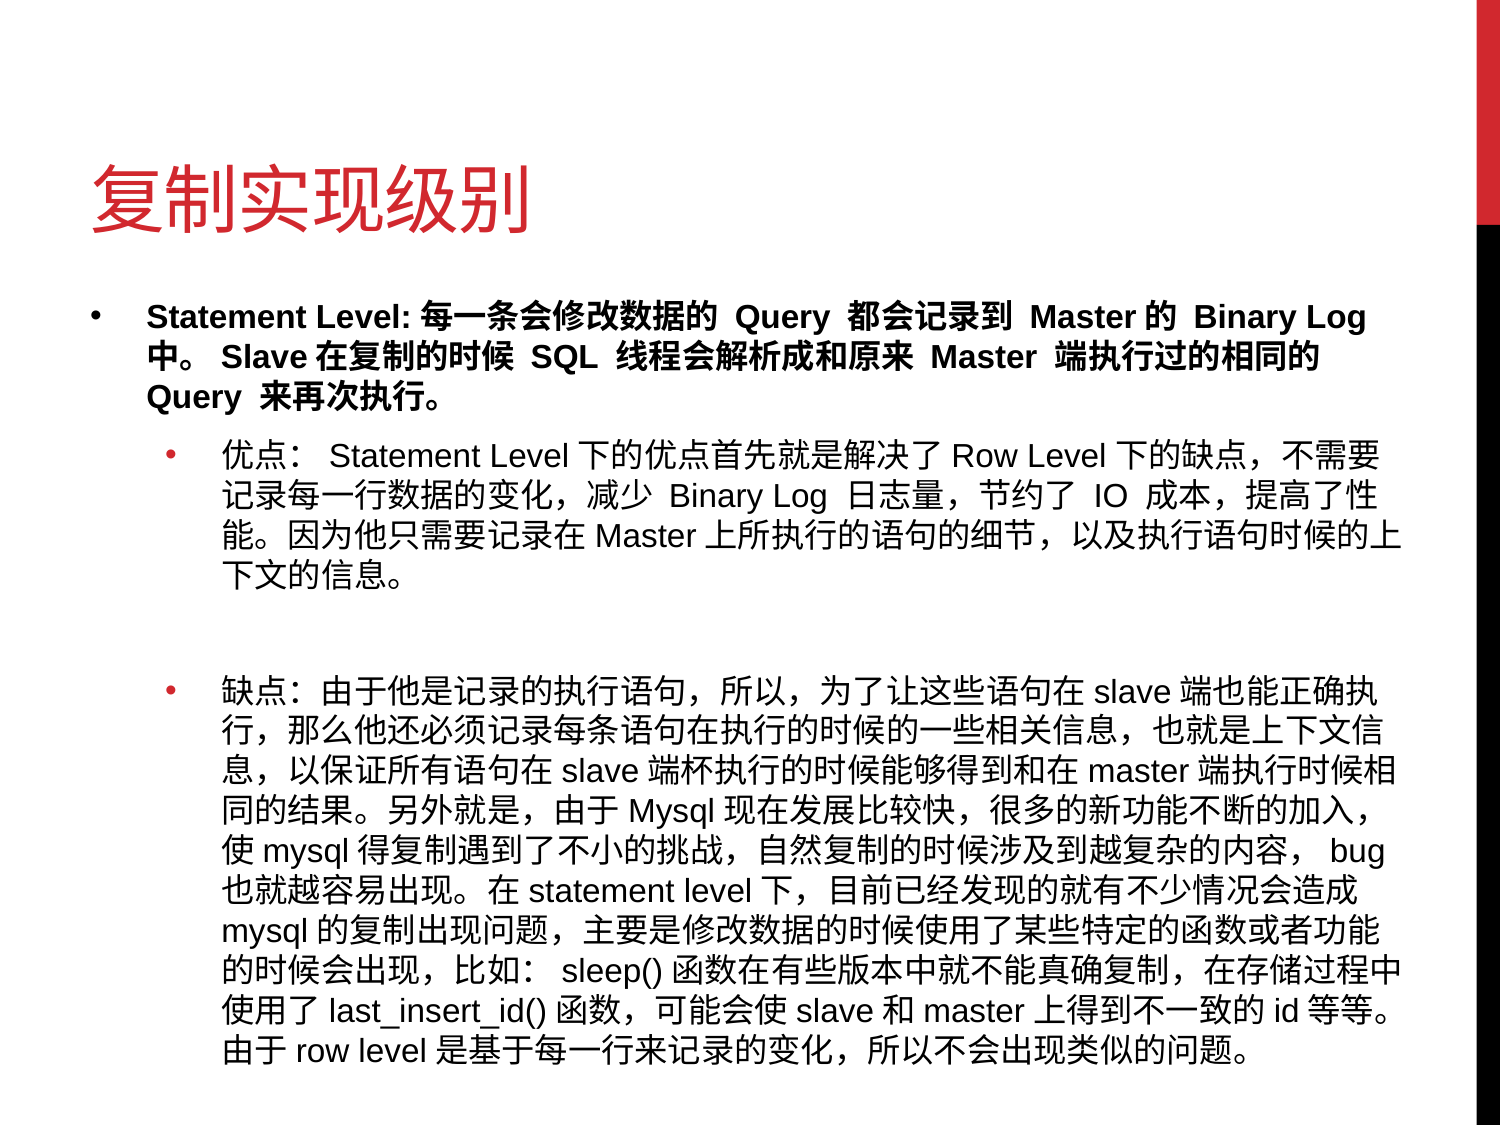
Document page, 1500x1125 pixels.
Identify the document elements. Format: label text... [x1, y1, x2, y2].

title 复制实现级别 [75, 24, 1025, 250]
list Statement Level:每一条会修改数据的 Query 都会记录到 Master的 Binary Log 中。Slave在复制的时候 SQL 线程会解析成和原来 Master 端执行过的相同的 Query 来再次执行。 优点：Statement Level下的优点首先就是解决了Row Level下的缺点，不需要记录每一行数据的变化，减少 Binary Log 日志量，节约了 IO 成本，提高了性能。因为他只需要记录在Master上所执行的语句的细节，以及执行语句时候的上下文的信息。 缺点：由于他是记录的执行语句，所以，为了让这些语句在slave端也能正确执行，那么他还必须记录每条语句在执行的时候的一些相关信息，也就是上下文信息，以保证所有语句在slave端杯执行的时候能够得到和在master端执行时候相同的结果。另外就是，由于Mysql现在发展比较快，很多的新功能不断的加入，使mysql得复制遇到了不小的挑战，自然复制的时候涉及到越复杂的内容，bug也就越容易出现。在statement level下，目前已经发现的就有不少情况会造成mysql的复制出现问题，主要是修改数据的时候使用了某些特定的函数或者功能的时候会出现，比如：sleep()函数在有些版本中就不能真确复制，在存储过程中使用了last_insert_id()函数，可能会使slave和master上得到不一致的id等等。由于row level是基于每一行来记录的变化，所以不会出现类似的问题。 [75, 287, 1424, 1094]
